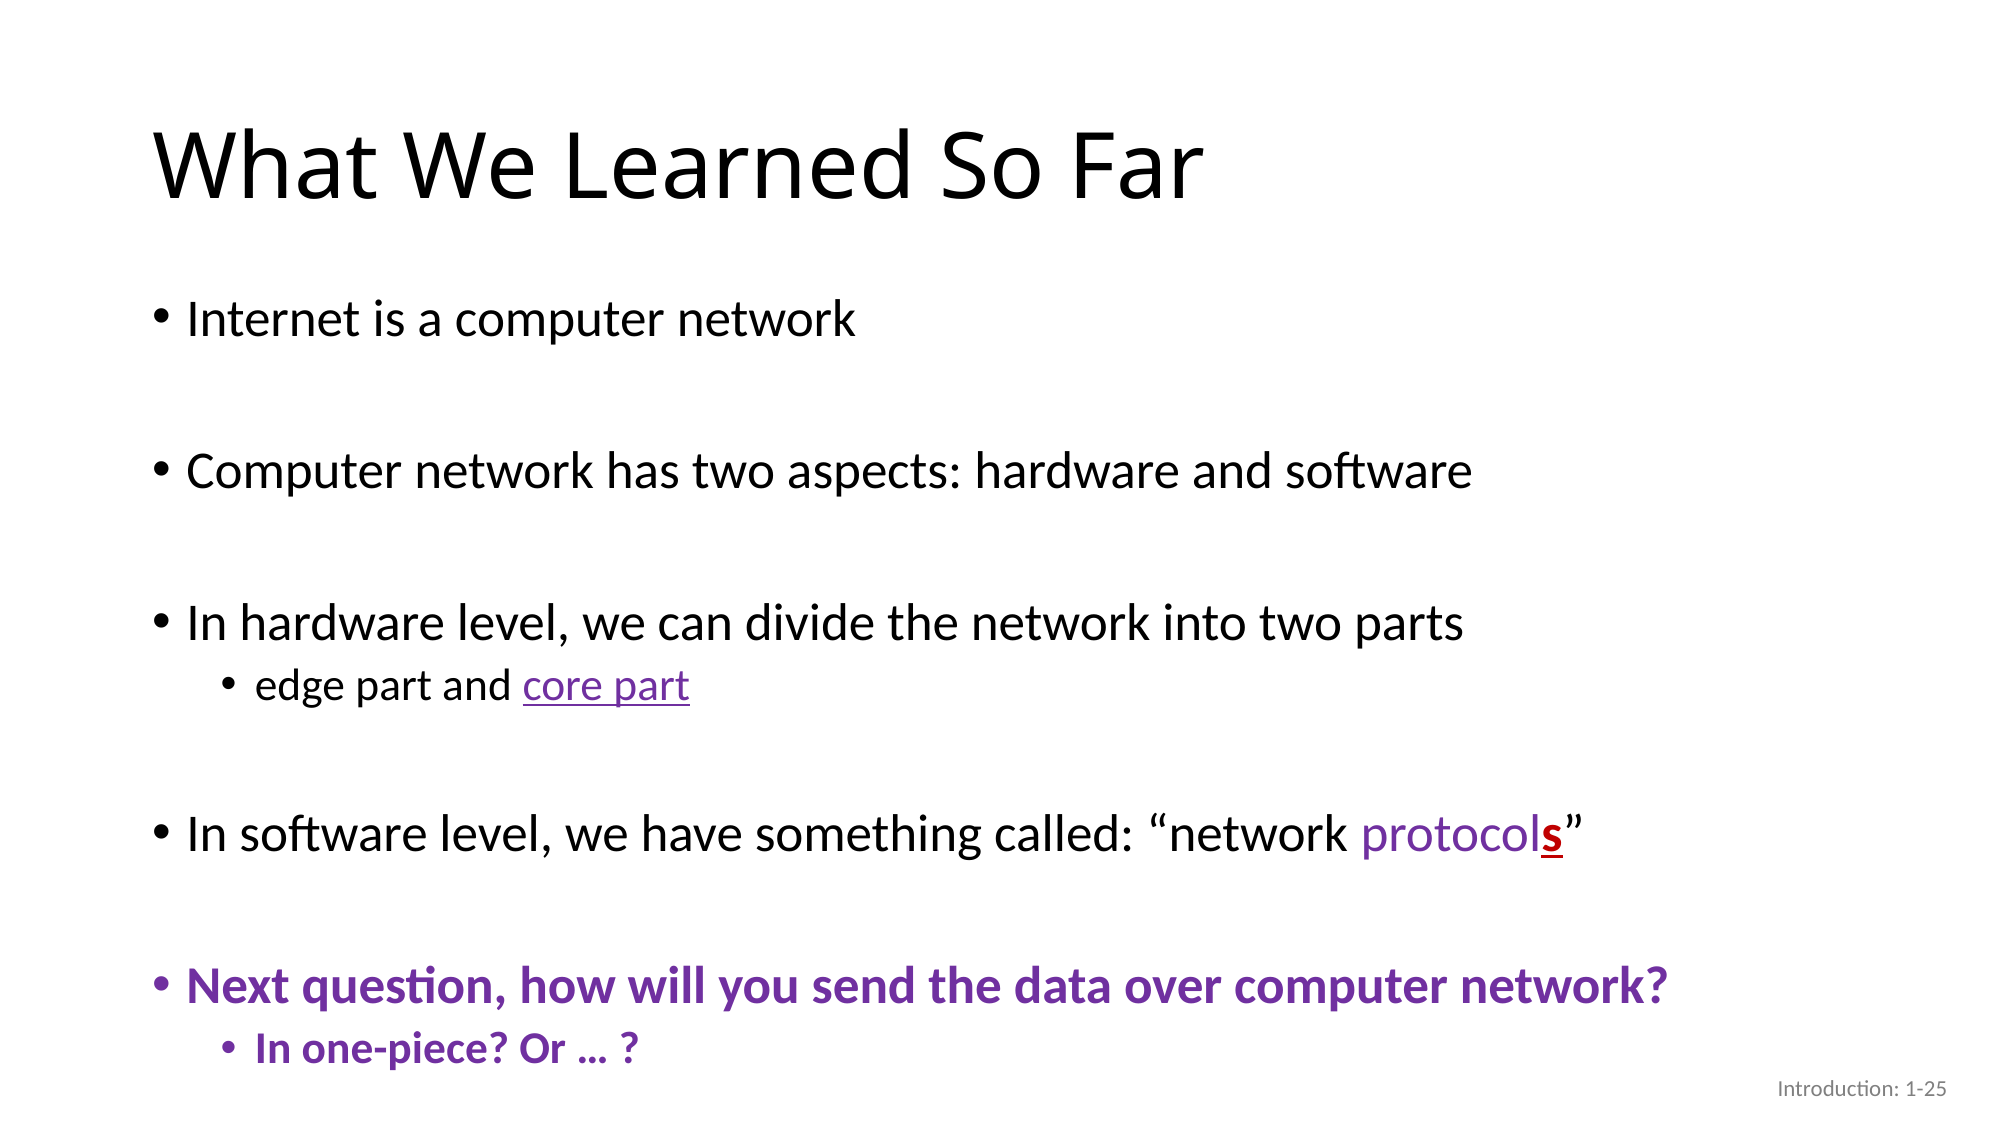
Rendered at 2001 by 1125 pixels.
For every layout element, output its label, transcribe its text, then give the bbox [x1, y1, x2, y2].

slide_number Introduction: 1-25 [1512, 1056, 1963, 1117]
list Internet is a computer network Computer network has two aspects: hardware and software In hardware level, we can divide the network into two parts edge part and core part In software level, we have something called: “network protocols” Next question, how will you send the data over computer network? In one-piece? Or … ? [137, 282, 1863, 1087]
title What We Learned So Far [137, 59, 1863, 278]
